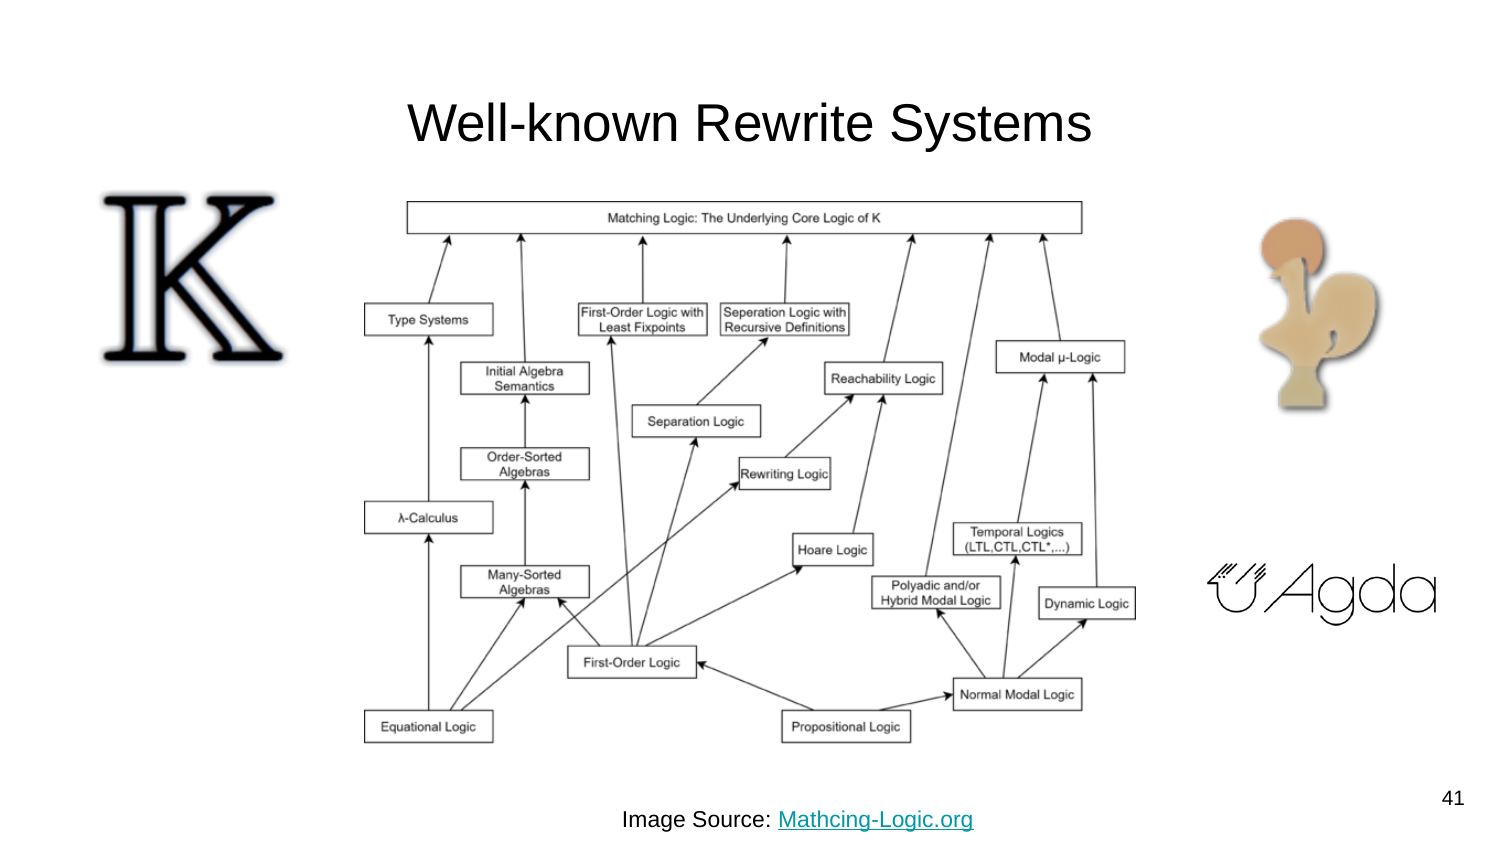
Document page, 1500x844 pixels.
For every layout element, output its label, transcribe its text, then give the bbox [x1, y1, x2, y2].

title Well-known Rewrite Systems [51, 72, 1449, 167]
picture [72, 166, 307, 401]
picture [364, 201, 1136, 744]
text_box Image Source: Mathcing-Logic.org [607, 797, 989, 840]
picture [1196, 553, 1446, 636]
picture [1251, 212, 1390, 422]
slide_number 41 [1389, 764, 1480, 830]
